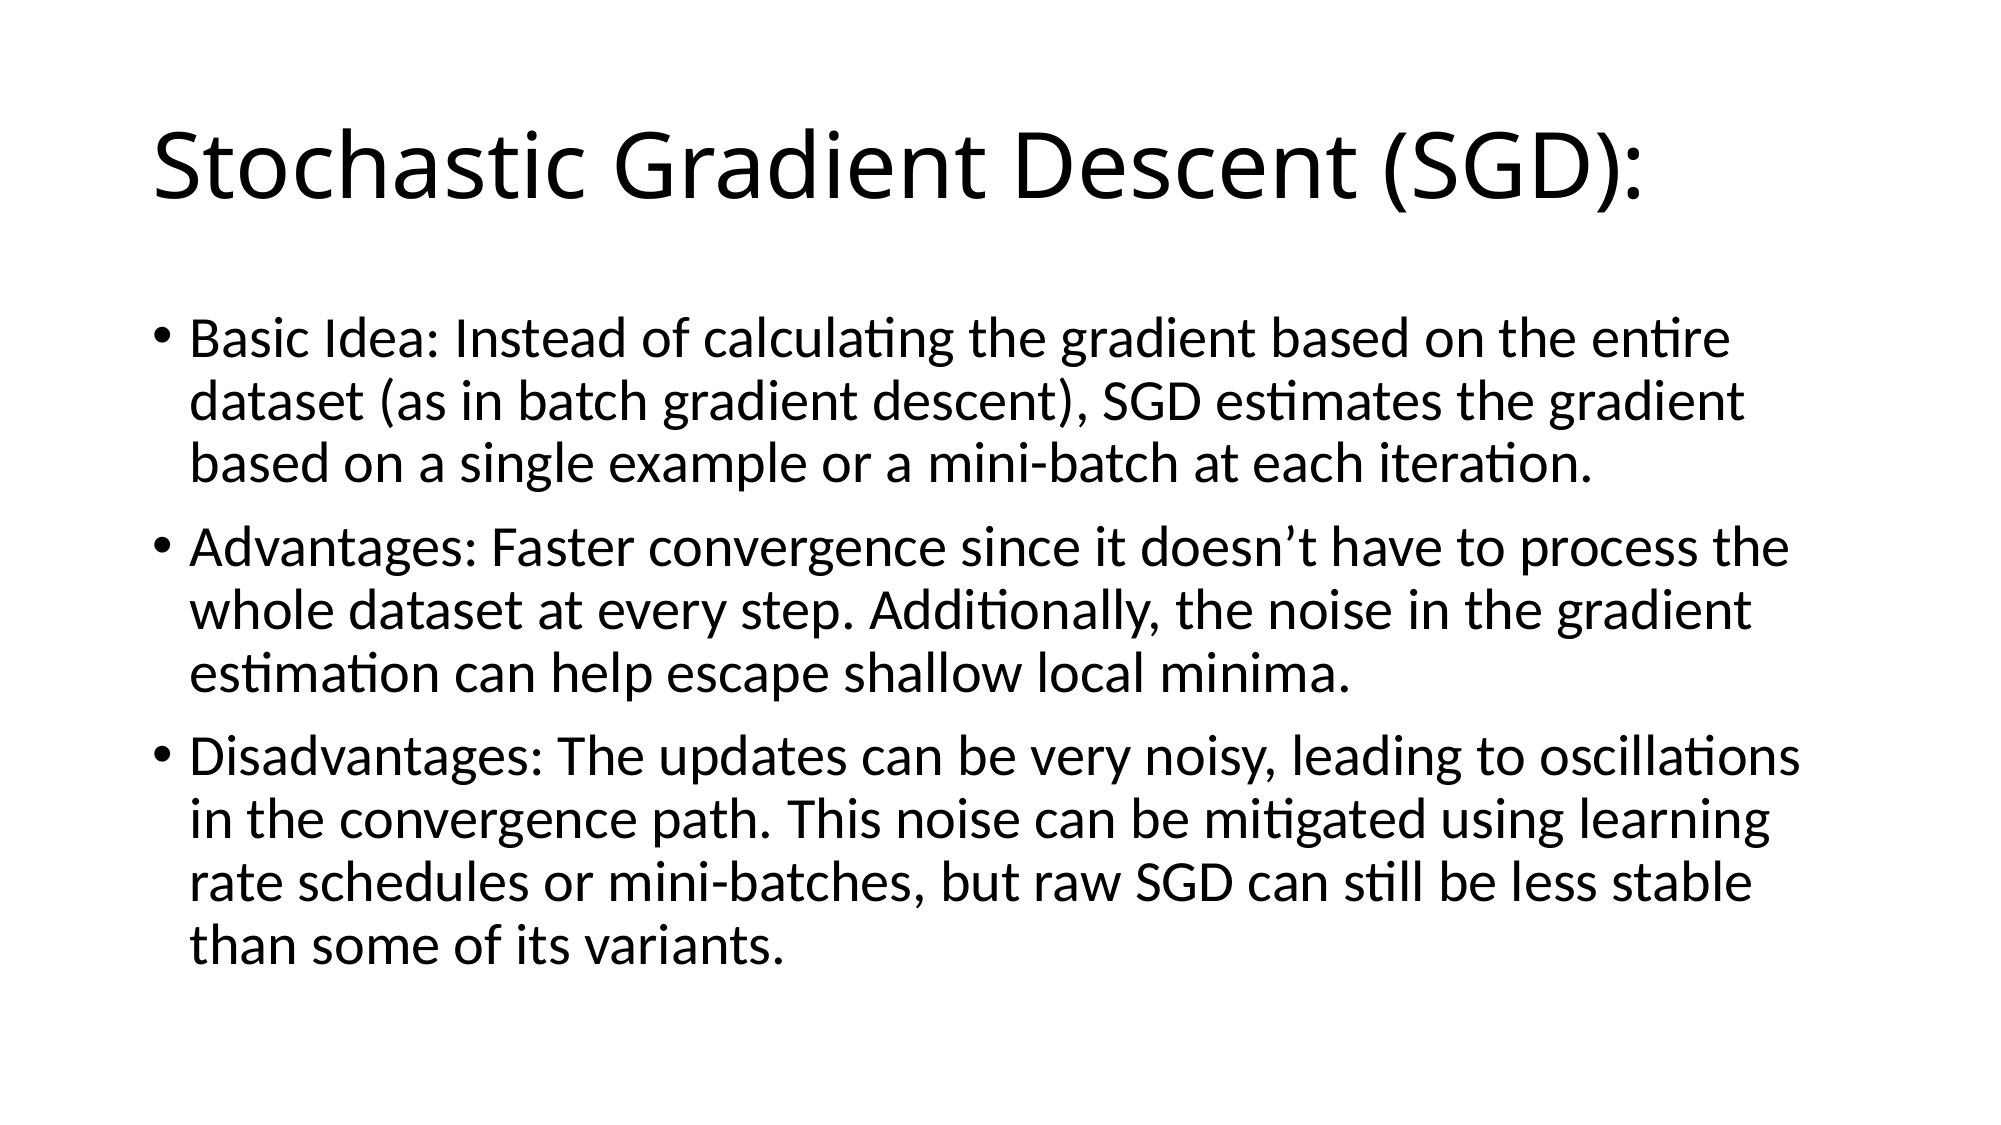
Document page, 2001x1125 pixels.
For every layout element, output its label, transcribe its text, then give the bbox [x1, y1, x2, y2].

list Basic Idea: Instead of calculating the gradient based on the entire dataset (as in batch gradient descent), SGD estimates the gradient based on a single example or a mini-batch at each iteration. Advantages: Faster convergence since it doesn’t have to process the whole dataset at every step. Additionally, the noise in the gradient estimation can help escape shallow local minima. Disadvantages: The updates can be very noisy, leading to oscillations in the convergence path. This noise can be mitigated using learning rate schedules or mini-batches, but raw SGD can still be less stable than some of its variants. [137, 299, 1863, 1014]
title Stochastic Gradient Descent (SGD): [137, 59, 1863, 278]
